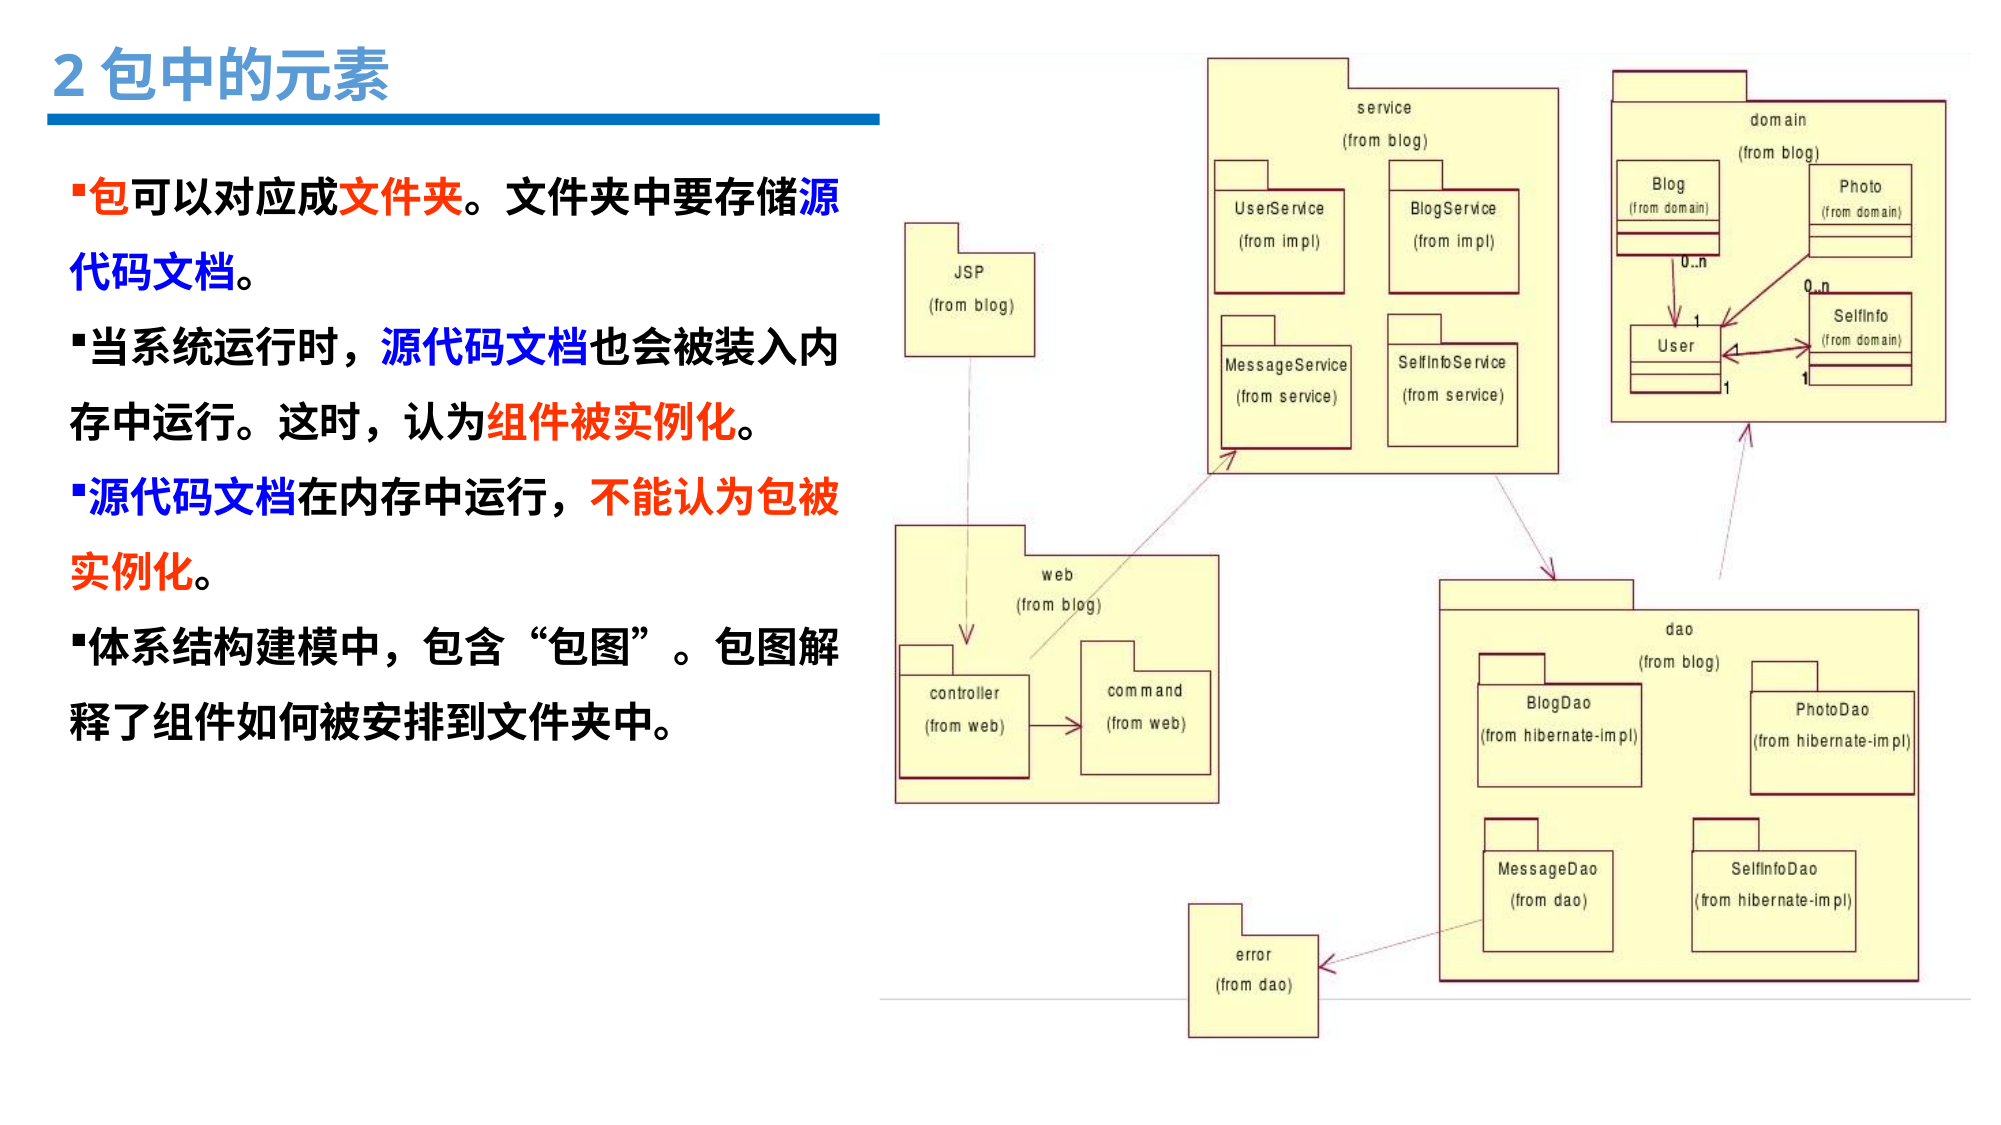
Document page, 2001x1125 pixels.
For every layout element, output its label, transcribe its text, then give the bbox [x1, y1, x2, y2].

text_box 包可以对应成文件夹。文件夹中要存储源代码文档。 当系统运行时，源代码文档也会被装入内存中运行。这时，认为组件被实例化。 源代码文档在内存中运行，不能认为包被实例化。 体系结构建模中，包含“包图”。包图解释了组件如何被安排到文件夹中。 [54, 138, 864, 754]
picture [879, 53, 1971, 1041]
text_box 2包中的元素 [37, 30, 406, 116]
